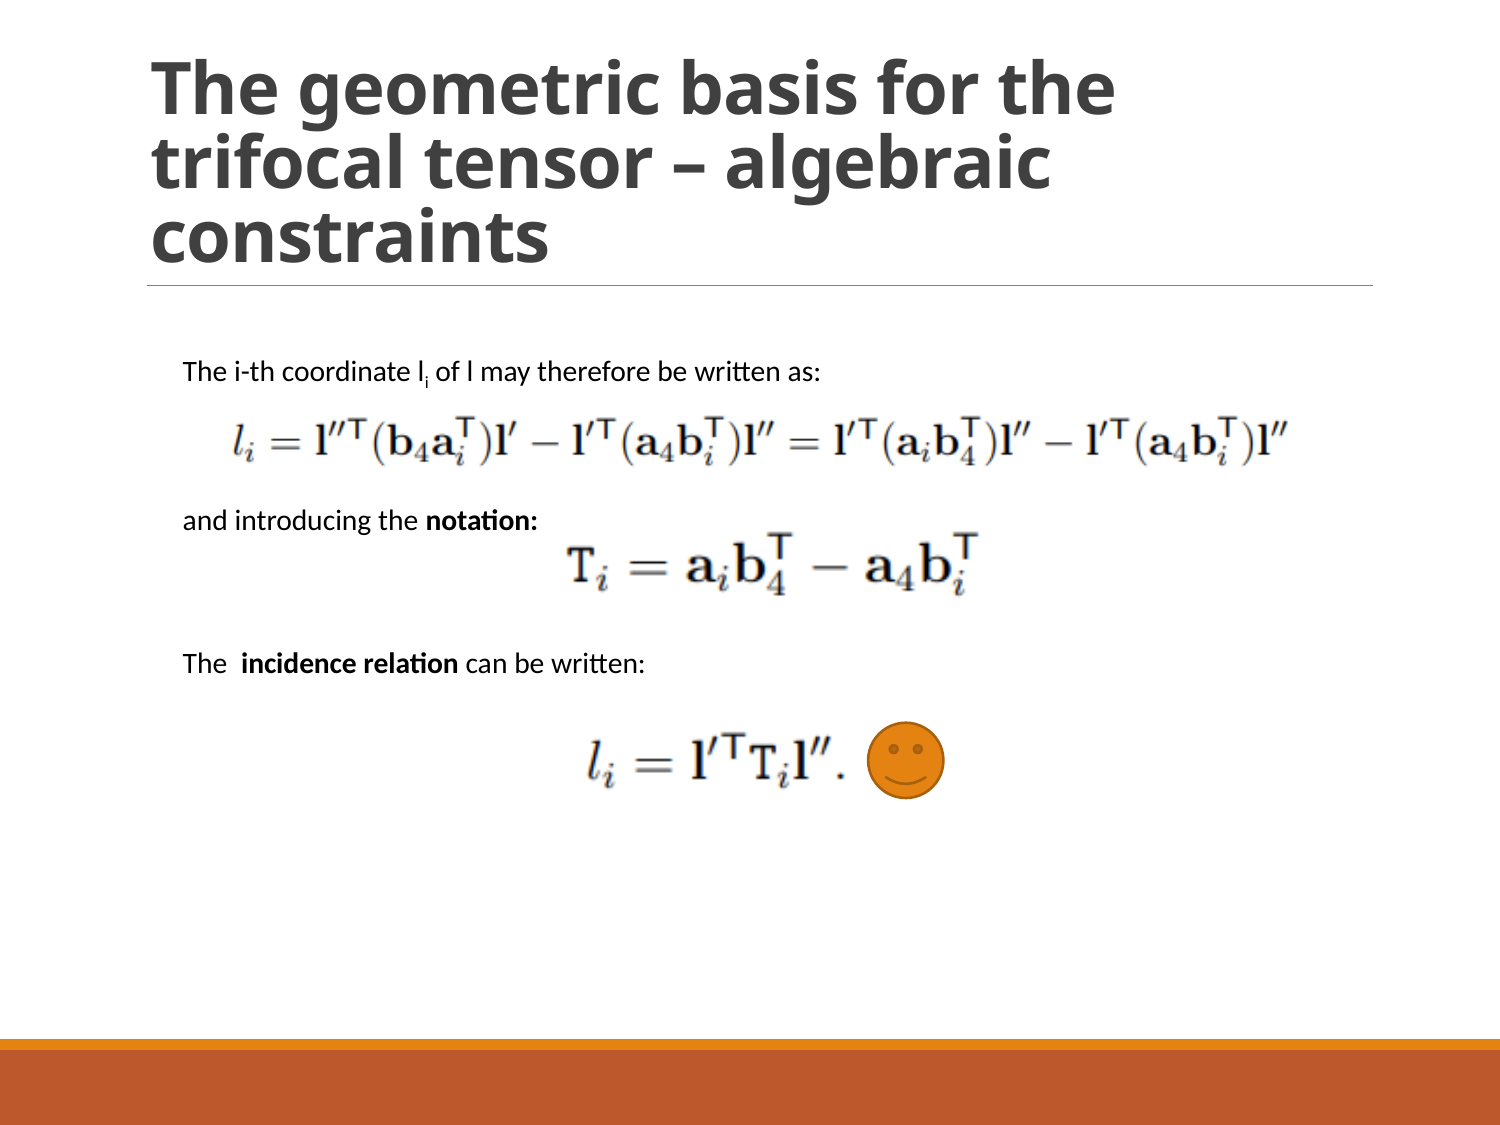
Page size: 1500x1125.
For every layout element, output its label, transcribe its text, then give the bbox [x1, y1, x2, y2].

picture [552, 510, 991, 615]
picture [211, 403, 1295, 479]
text_box The i-th coordinate li of l may therefore be written as: and introducing the notation: The incidence relation can be written: [167, 344, 1340, 966]
picture [572, 715, 860, 804]
text_box [870, 721, 945, 800]
title The geometric basis for the trifocal tensor – algebraic constraints [135, 47, 1373, 285]
